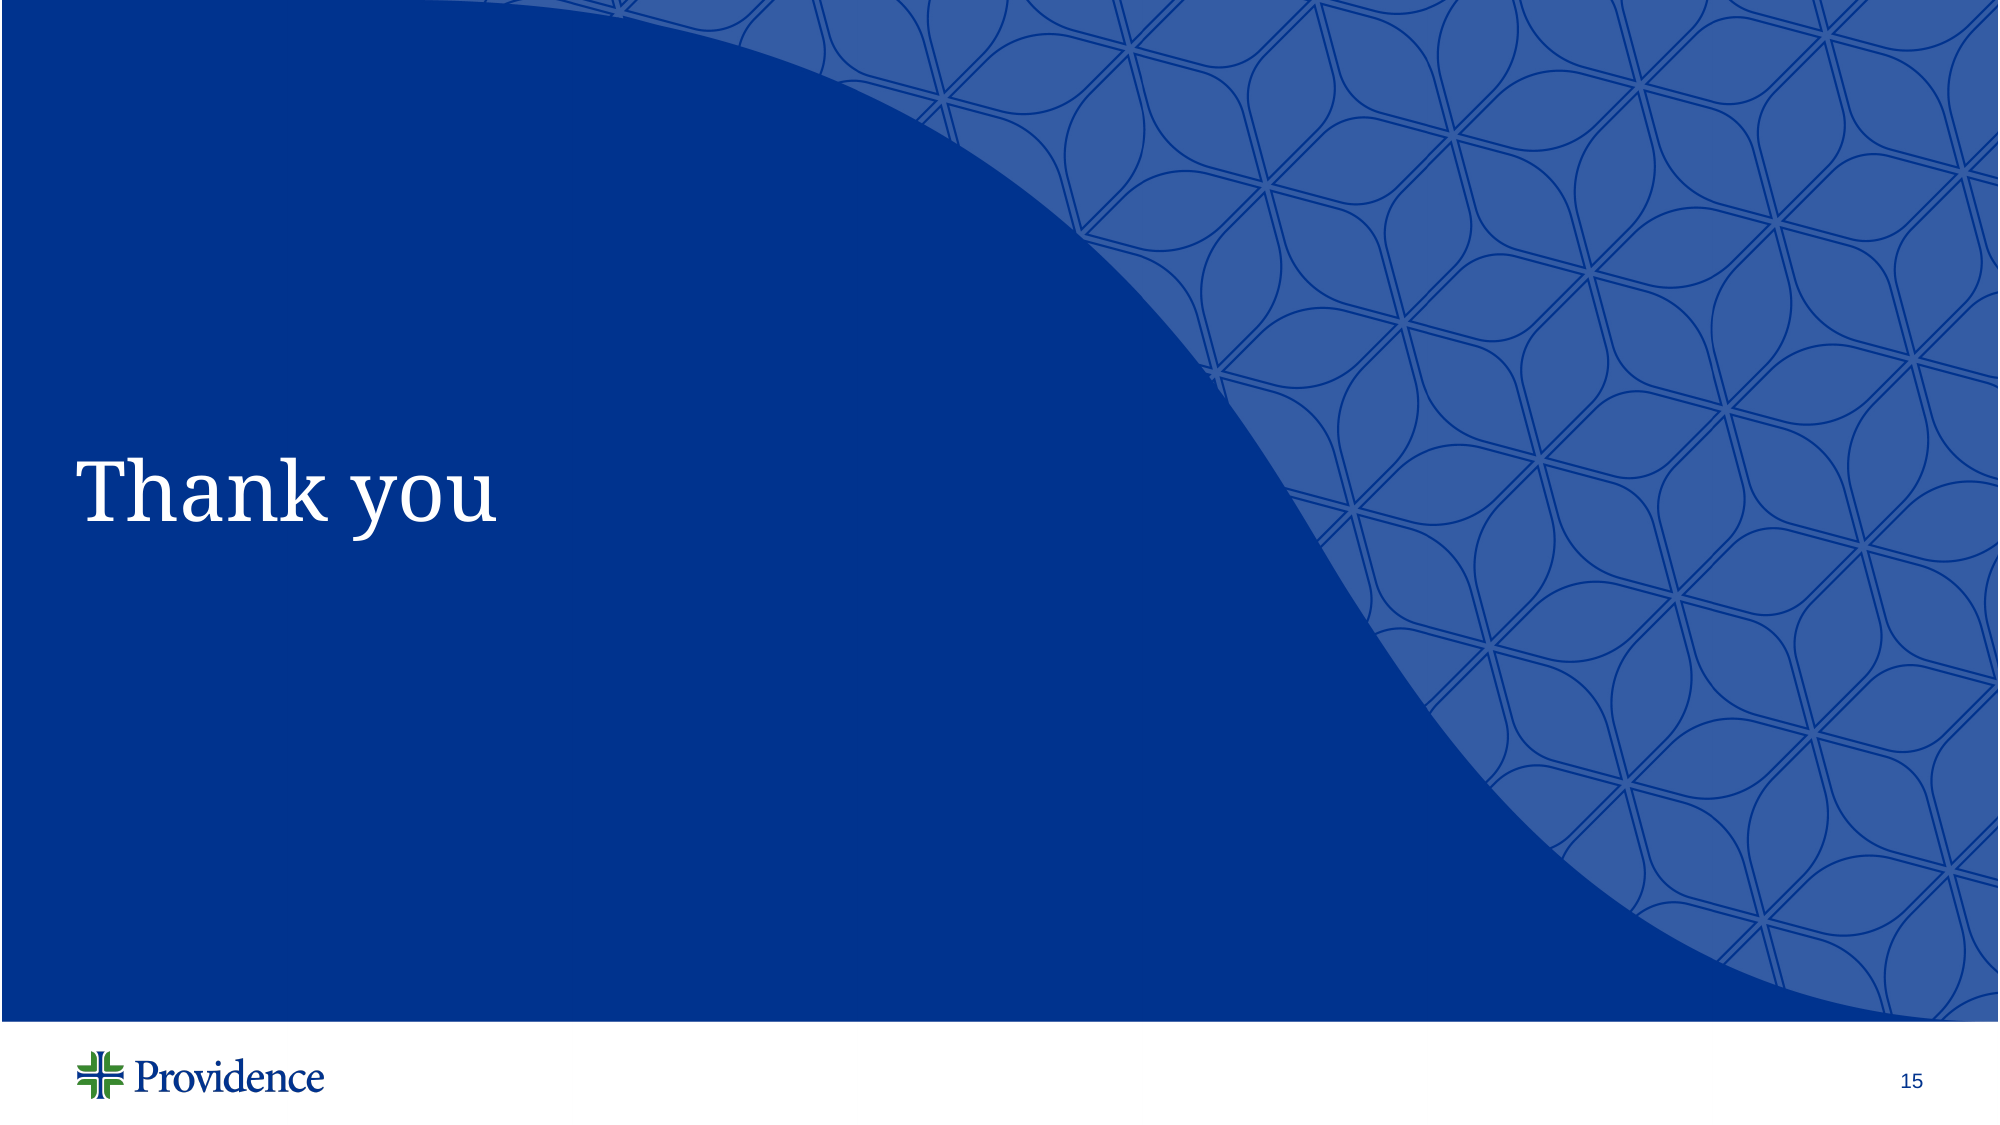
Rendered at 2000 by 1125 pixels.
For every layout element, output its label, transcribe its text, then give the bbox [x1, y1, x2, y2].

title Thank you [75, 0, 1296, 756]
picture [2, 0, 1998, 1125]
slide_number 15 [1842, 1055, 1924, 1094]
